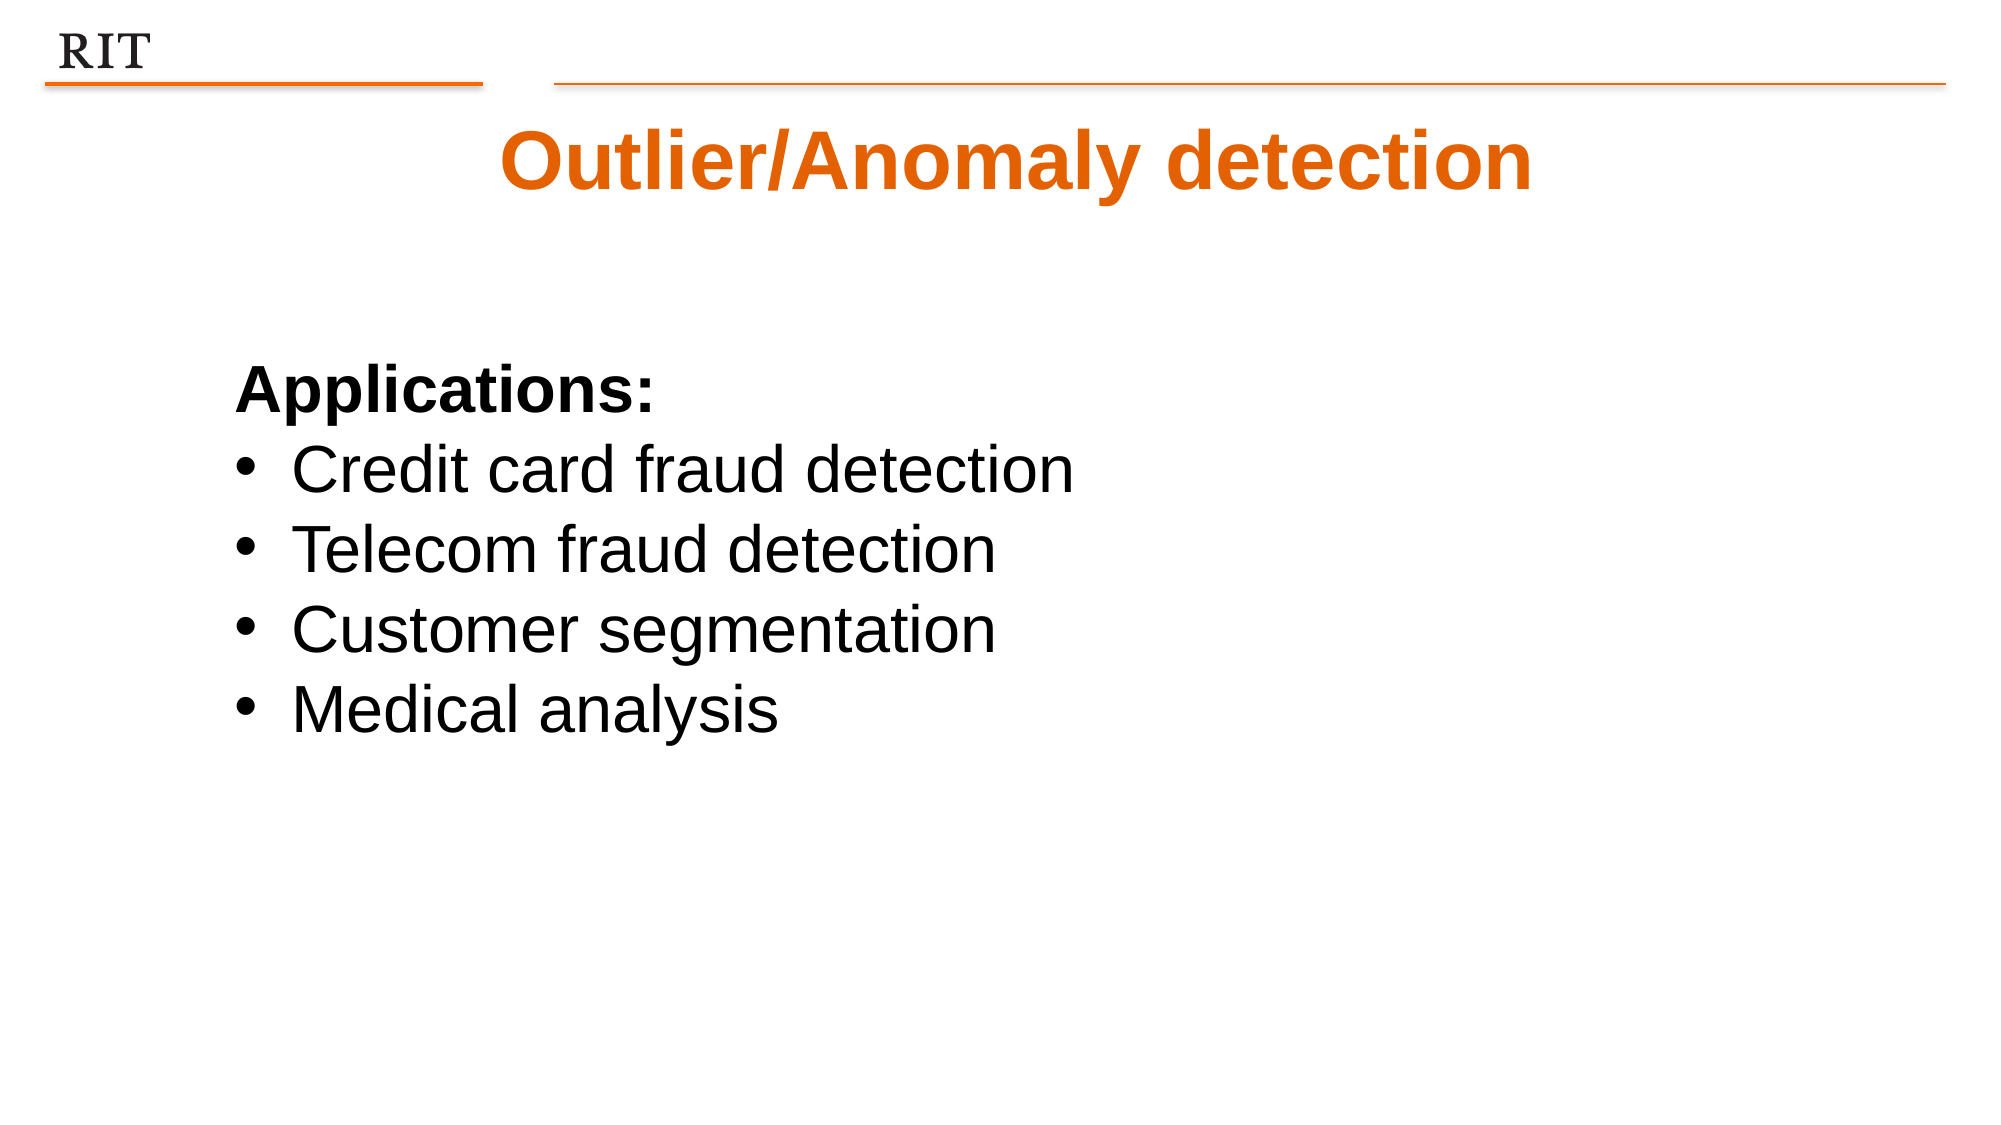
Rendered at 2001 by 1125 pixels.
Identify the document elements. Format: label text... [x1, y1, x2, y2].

text_box Applications: Credit card fraud detection Telecom fraud detection Customer segmentation Medical analysis [214, 325, 2000, 1011]
title Outlier/Anomaly detection [117, 114, 1918, 198]
